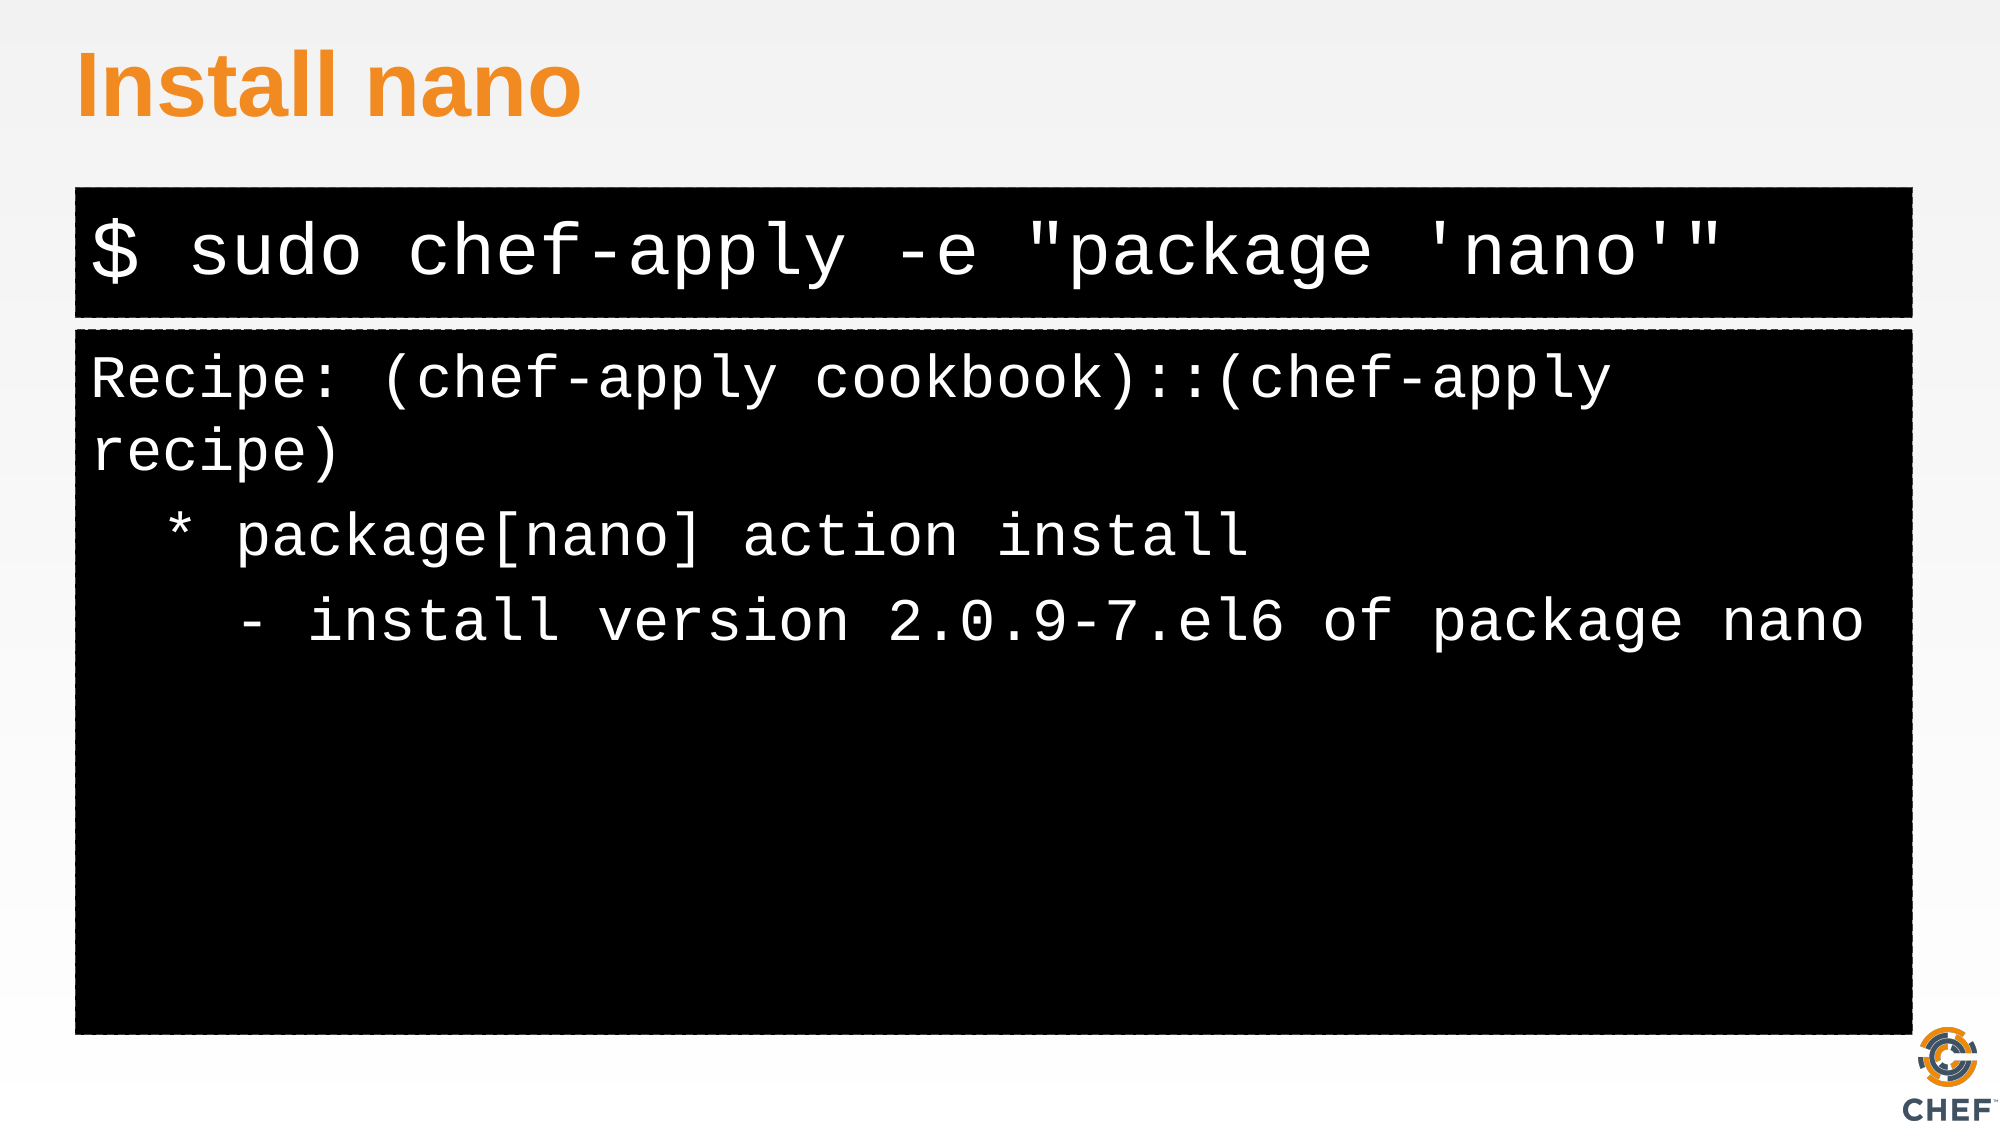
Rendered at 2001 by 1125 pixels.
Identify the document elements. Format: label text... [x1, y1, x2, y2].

list Recipe: (chef-apply cookbook)::(chef-apply recipe) * package[nano] action install - install version 2.0.9-7.el6 of package nano [75, 329, 1913, 1035]
picture [1903, 1027, 1998, 1121]
list sudo chef-apply -e "package 'nano'" [172, 201, 1908, 291]
title Install nano [75, 37, 1913, 140]
